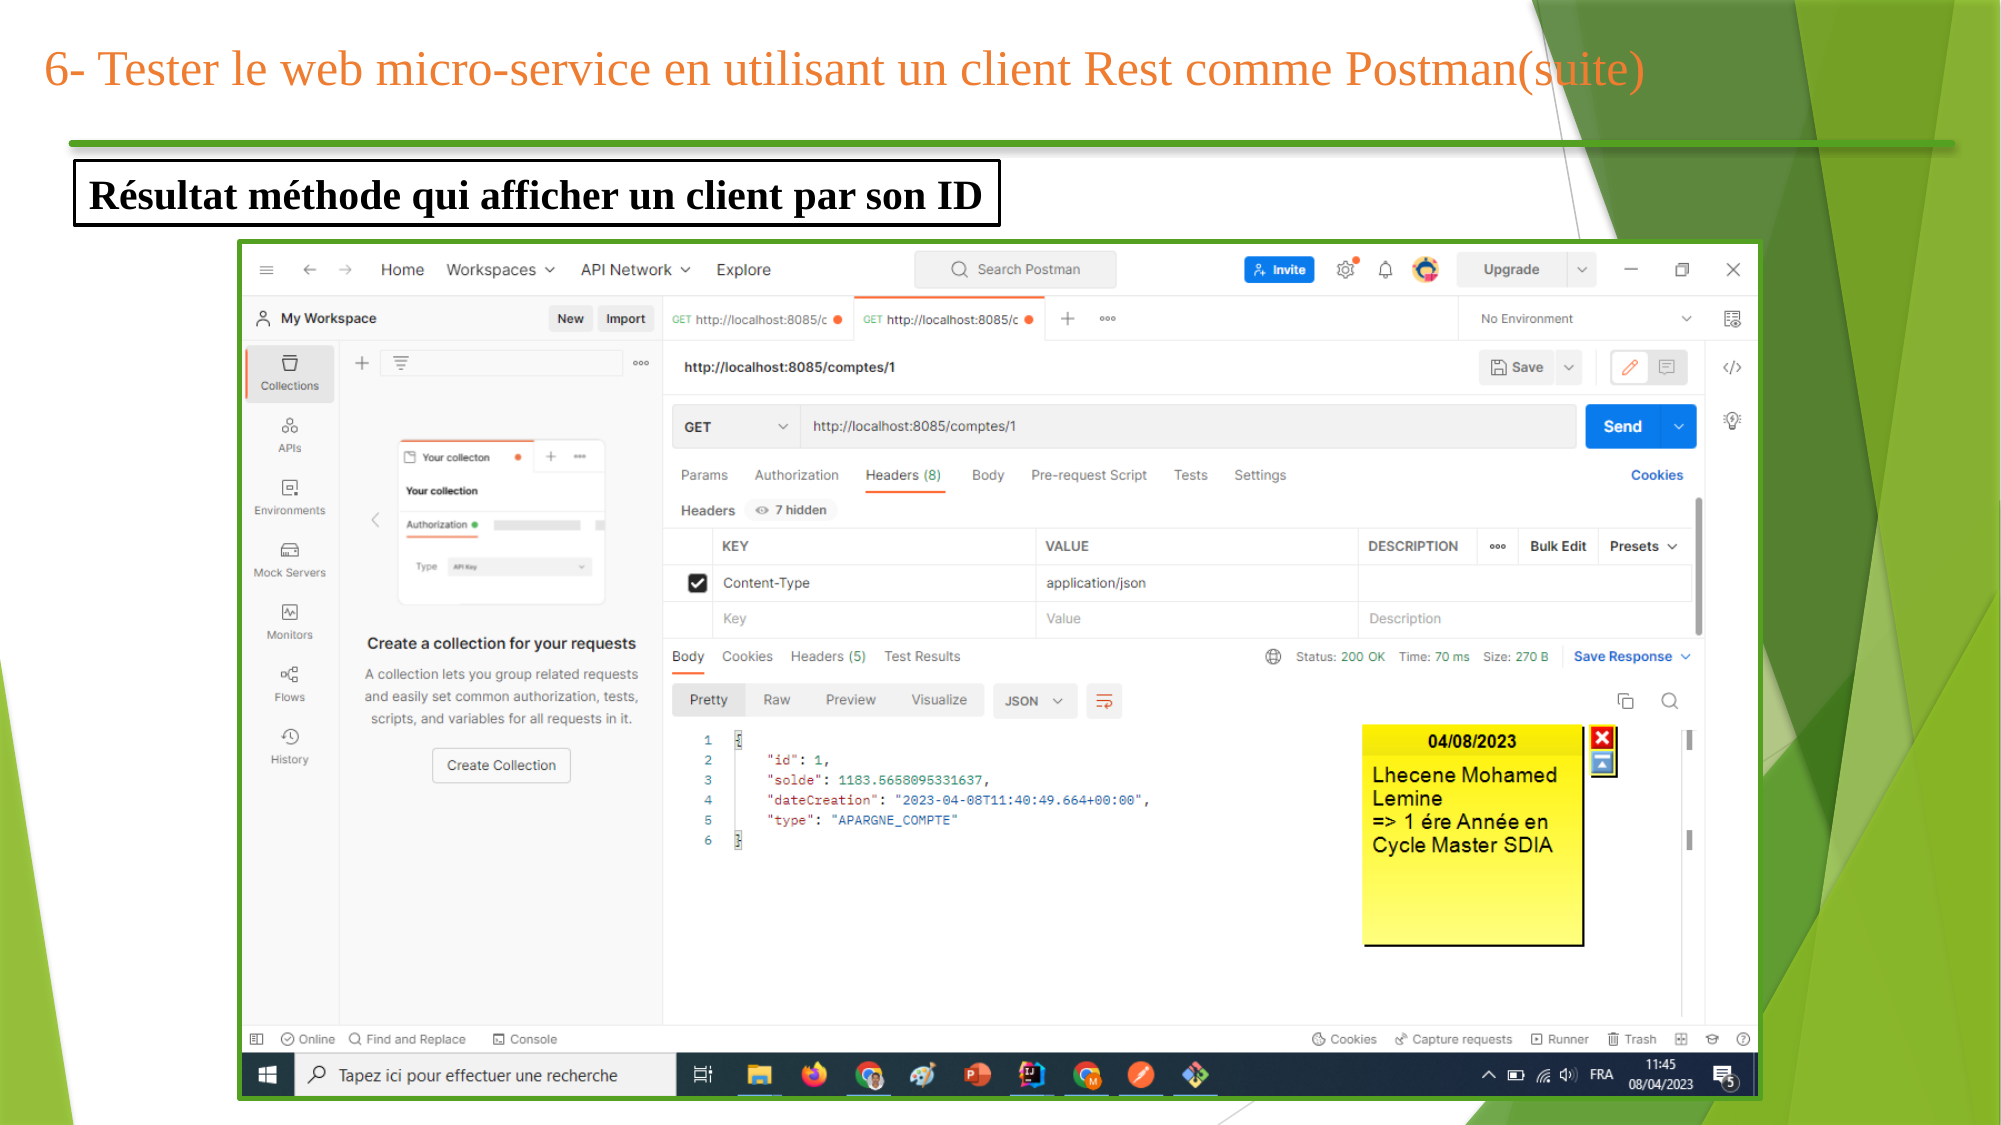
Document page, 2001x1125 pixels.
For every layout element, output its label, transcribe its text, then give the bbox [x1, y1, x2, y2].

picture [241, 243, 1759, 1097]
text_box 6- Tester le web micro-service en utilisant un client Rest comme Postman(suite) [29, 28, 1964, 104]
text_box Résultat méthode qui afficher un client par son ID [74, 160, 1000, 225]
